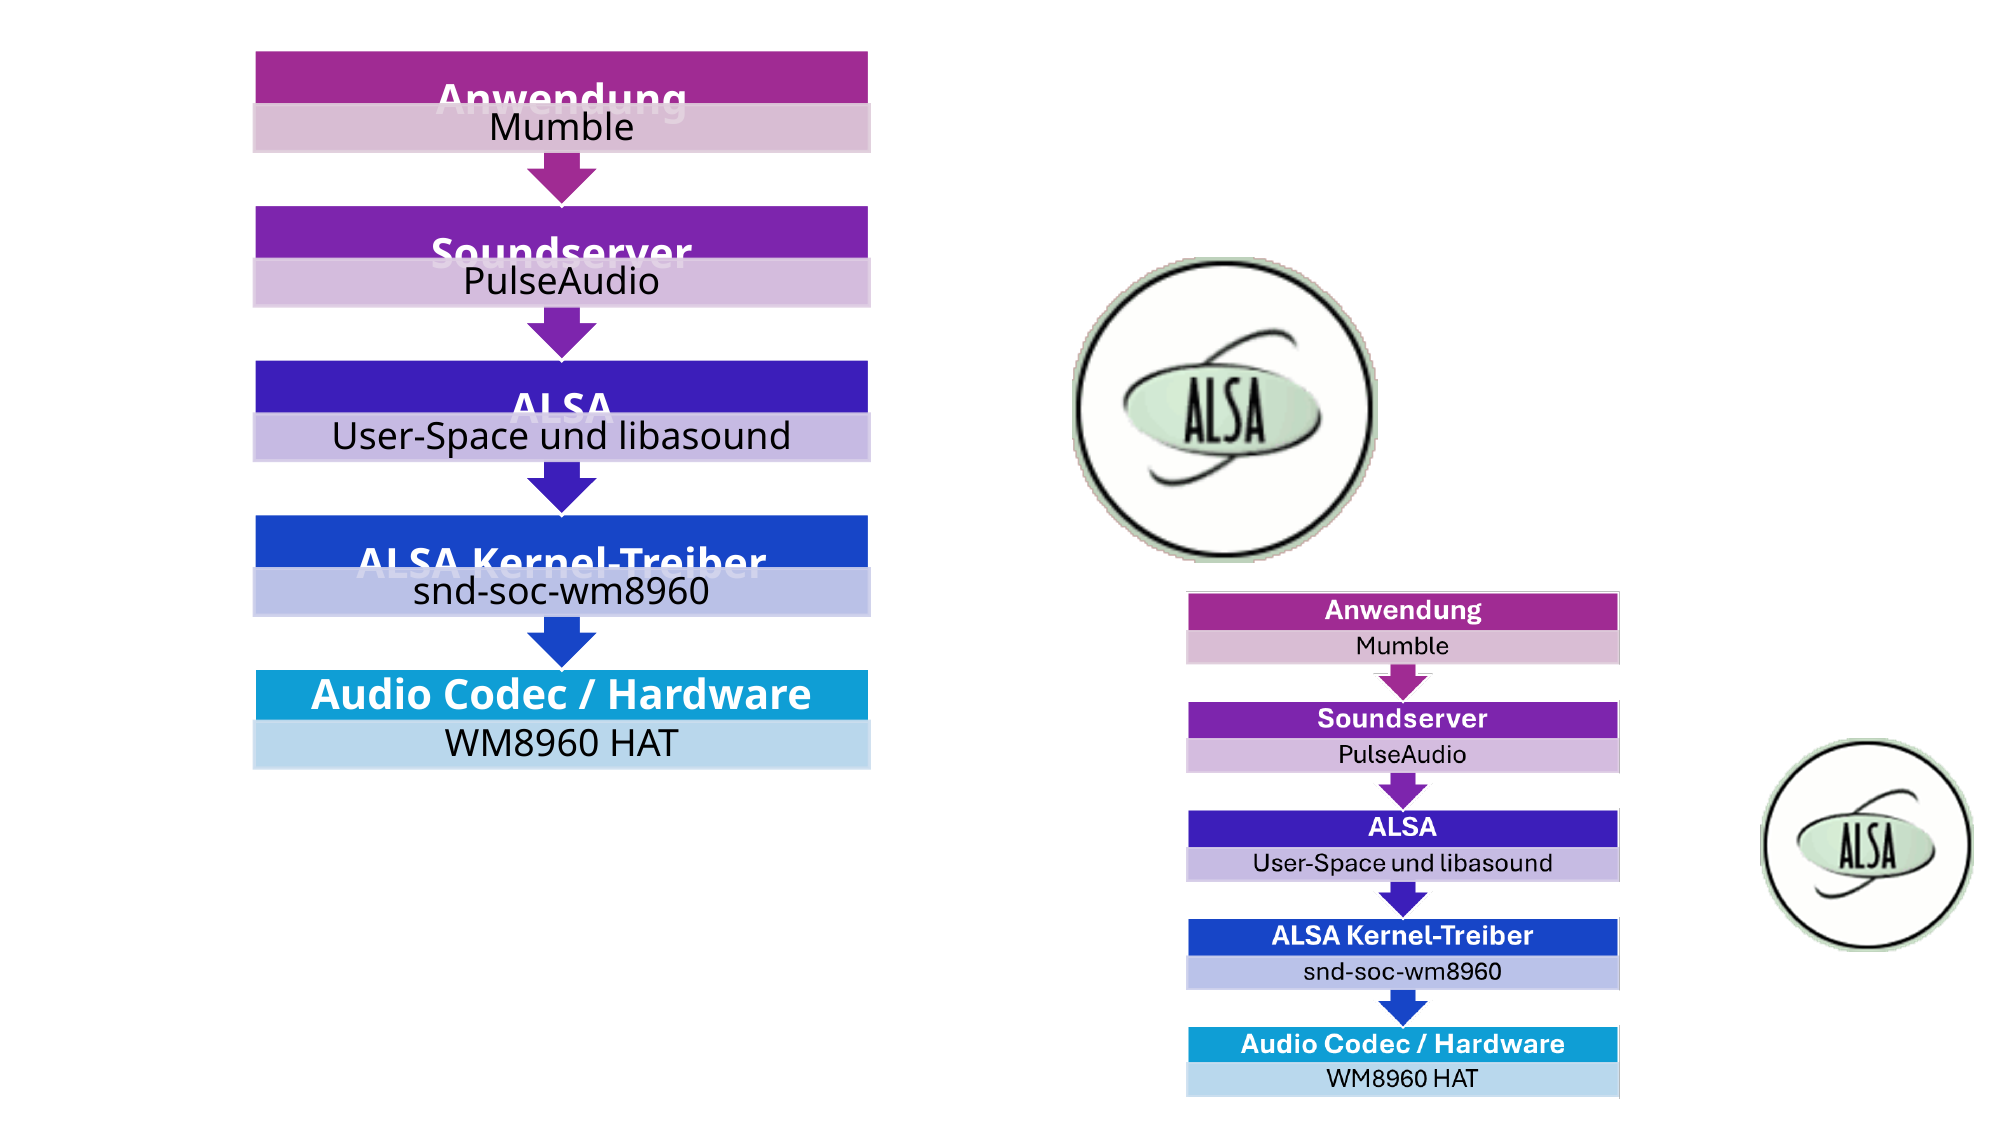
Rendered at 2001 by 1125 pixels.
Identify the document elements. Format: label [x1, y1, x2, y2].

text_box [253, 48, 870, 771]
picture [1071, 257, 1378, 563]
picture [1185, 581, 1974, 1111]
